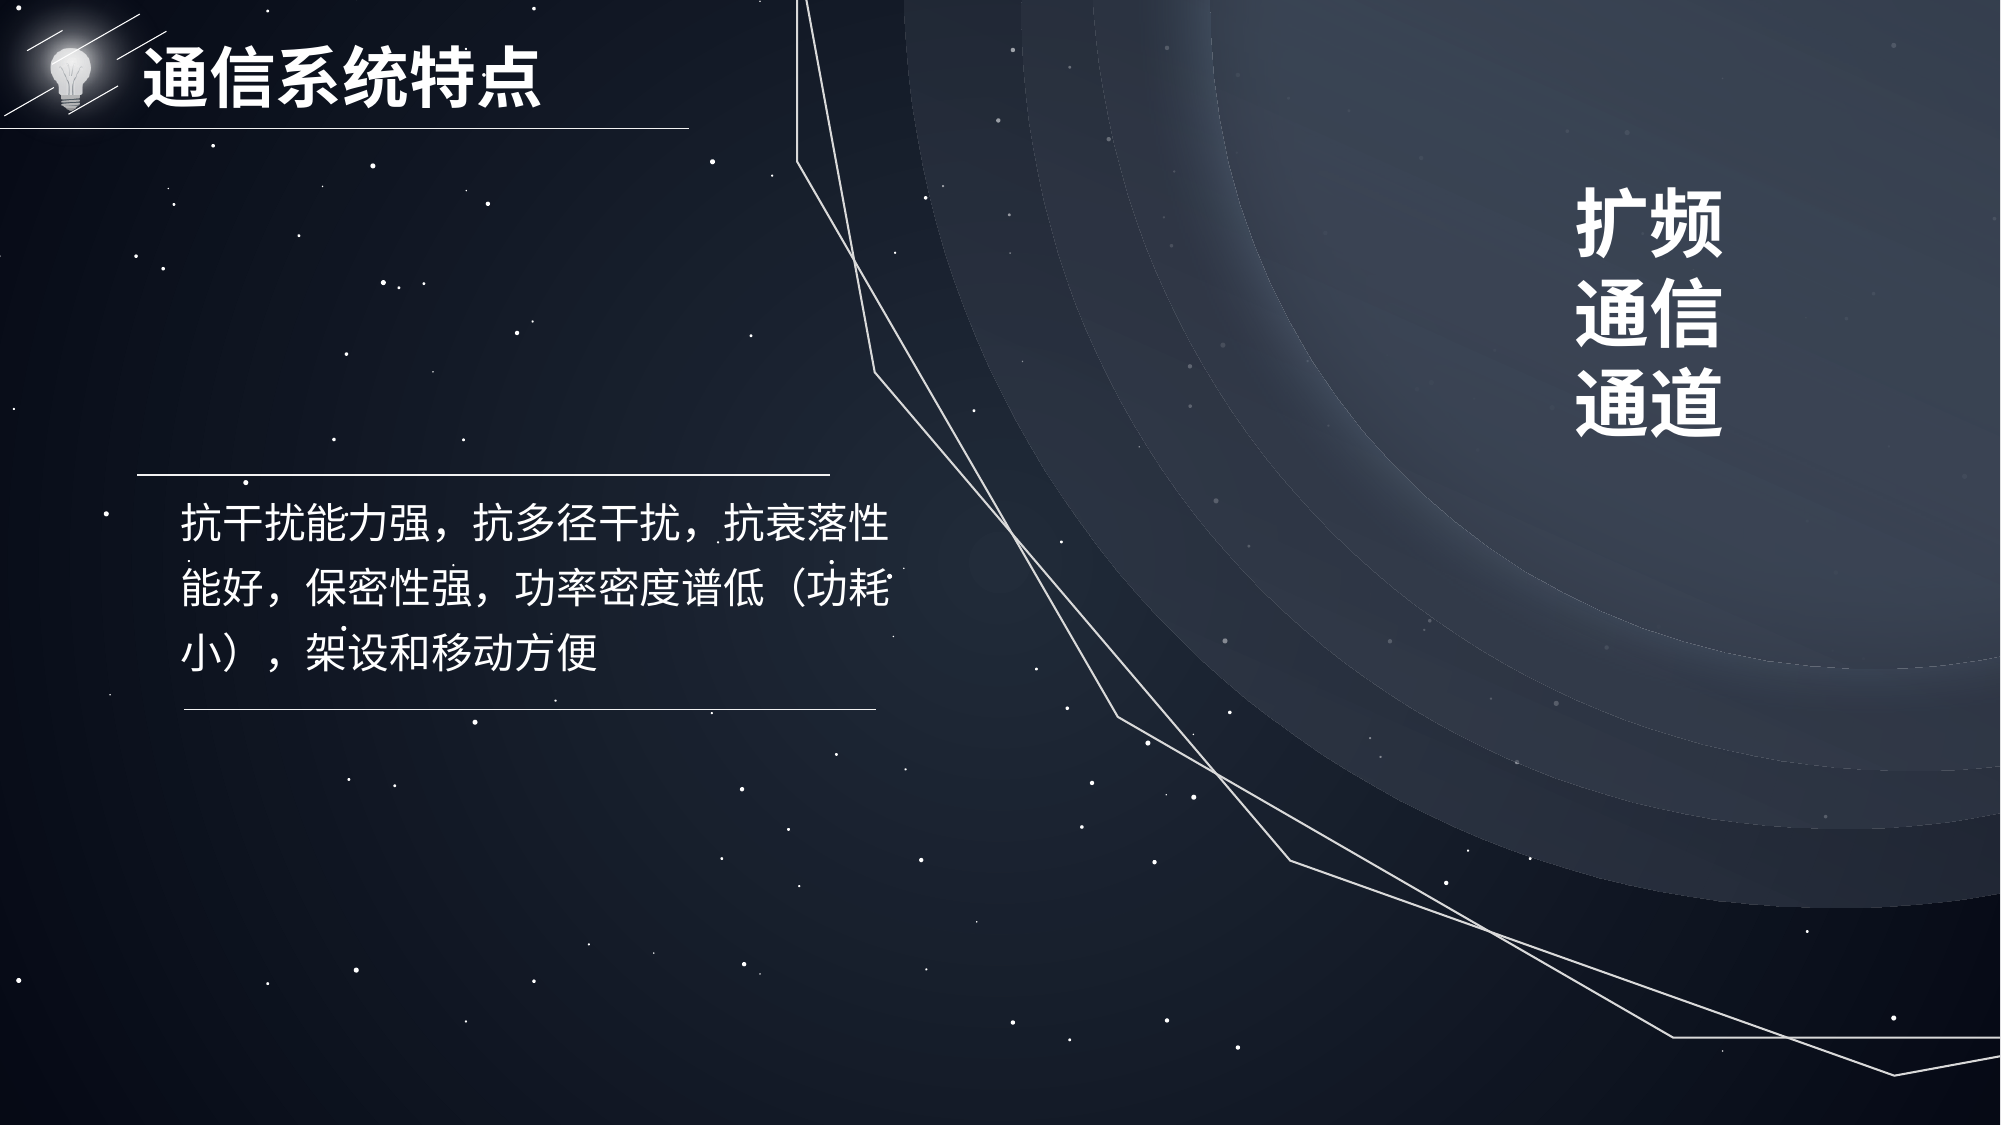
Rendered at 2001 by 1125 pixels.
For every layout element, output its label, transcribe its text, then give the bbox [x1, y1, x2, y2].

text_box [0, 0, 689, 151]
text_box 抗干扰能力强，抗多径干扰，抗衰落性能好，保密性强，功率密度谱低（功耗小），架设和移动方便 [165, 476, 797, 685]
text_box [797, 0, 2000, 1038]
